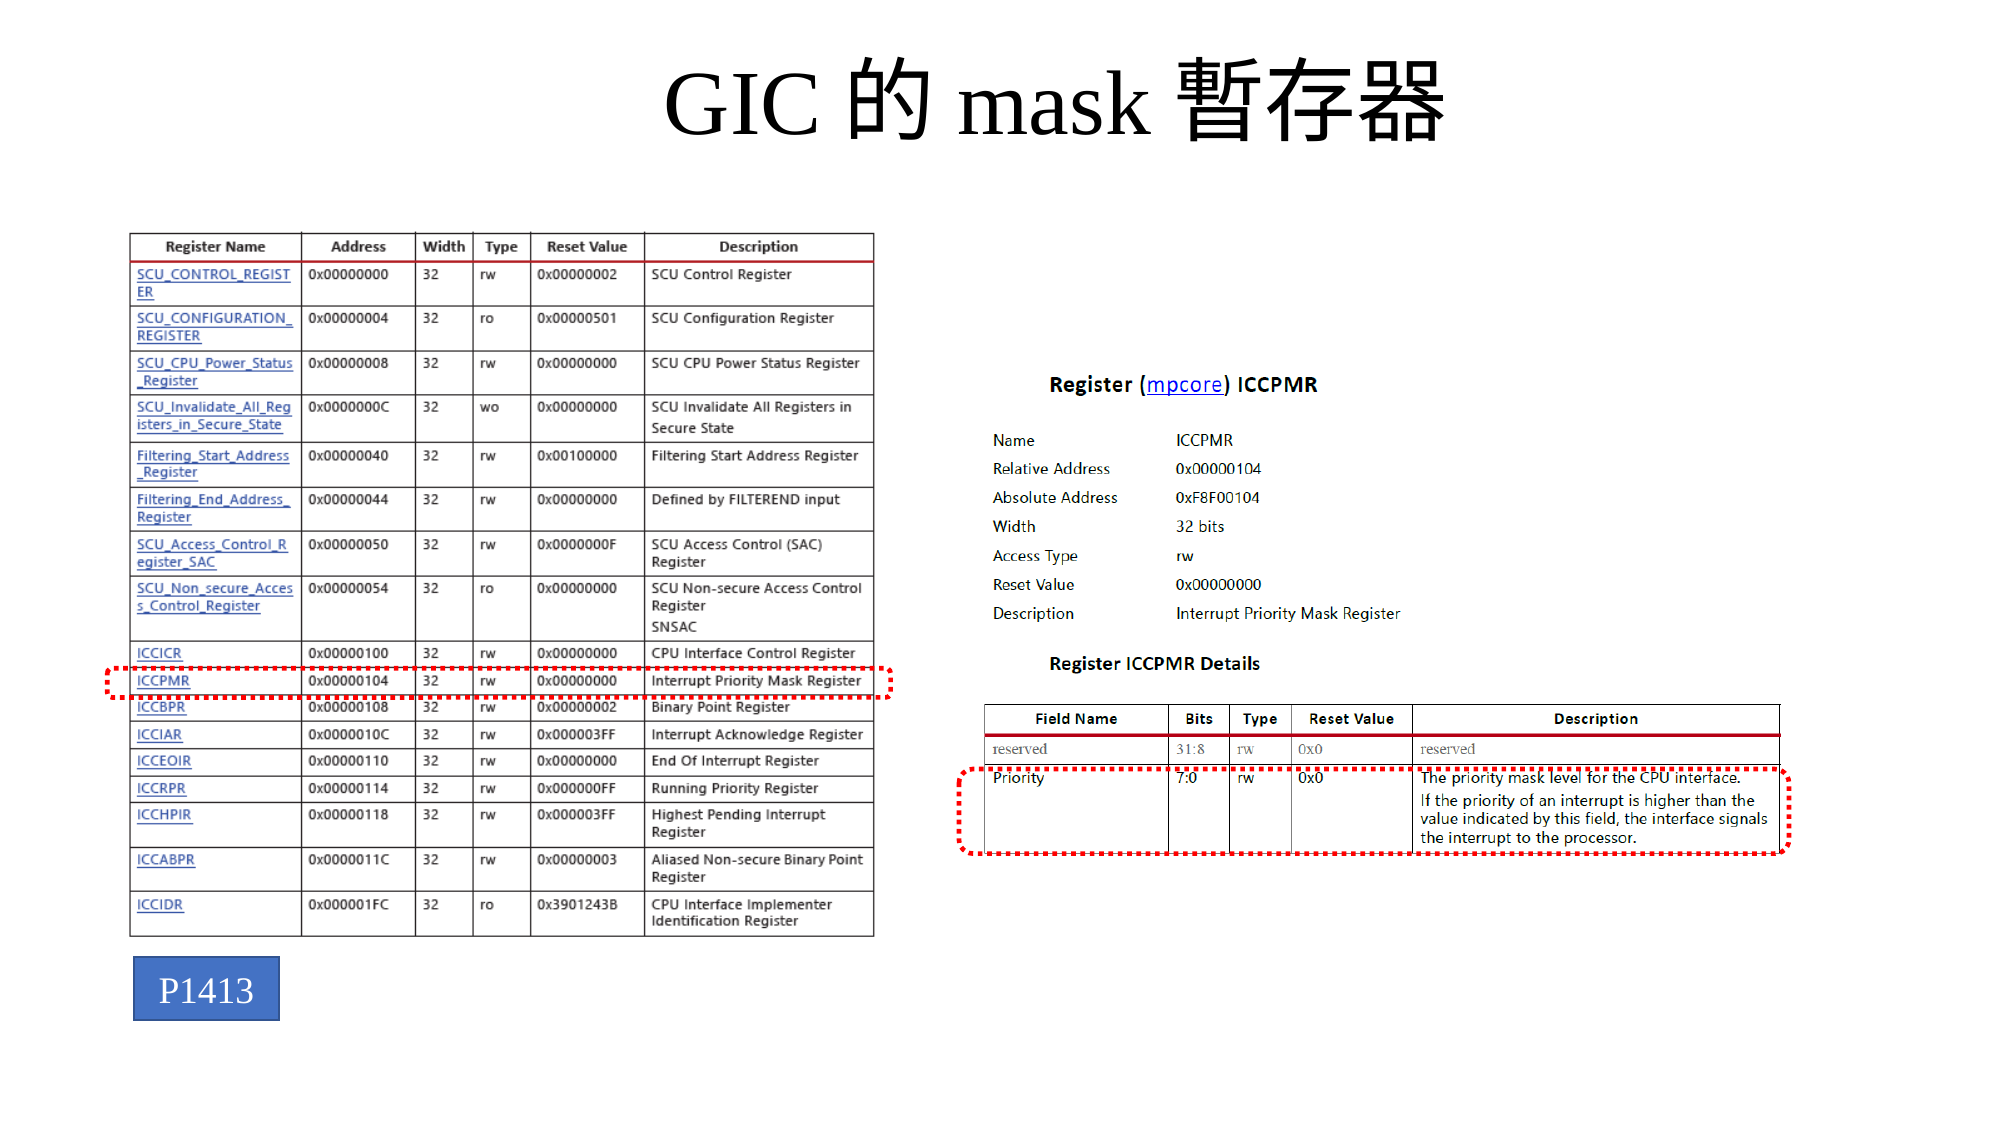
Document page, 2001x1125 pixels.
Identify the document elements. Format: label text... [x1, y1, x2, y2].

title GIC的mask暫存器 [153, 0, 1959, 320]
picture [958, 367, 1789, 867]
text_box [107, 208, 907, 957]
text_box P1413 [133, 957, 280, 1021]
